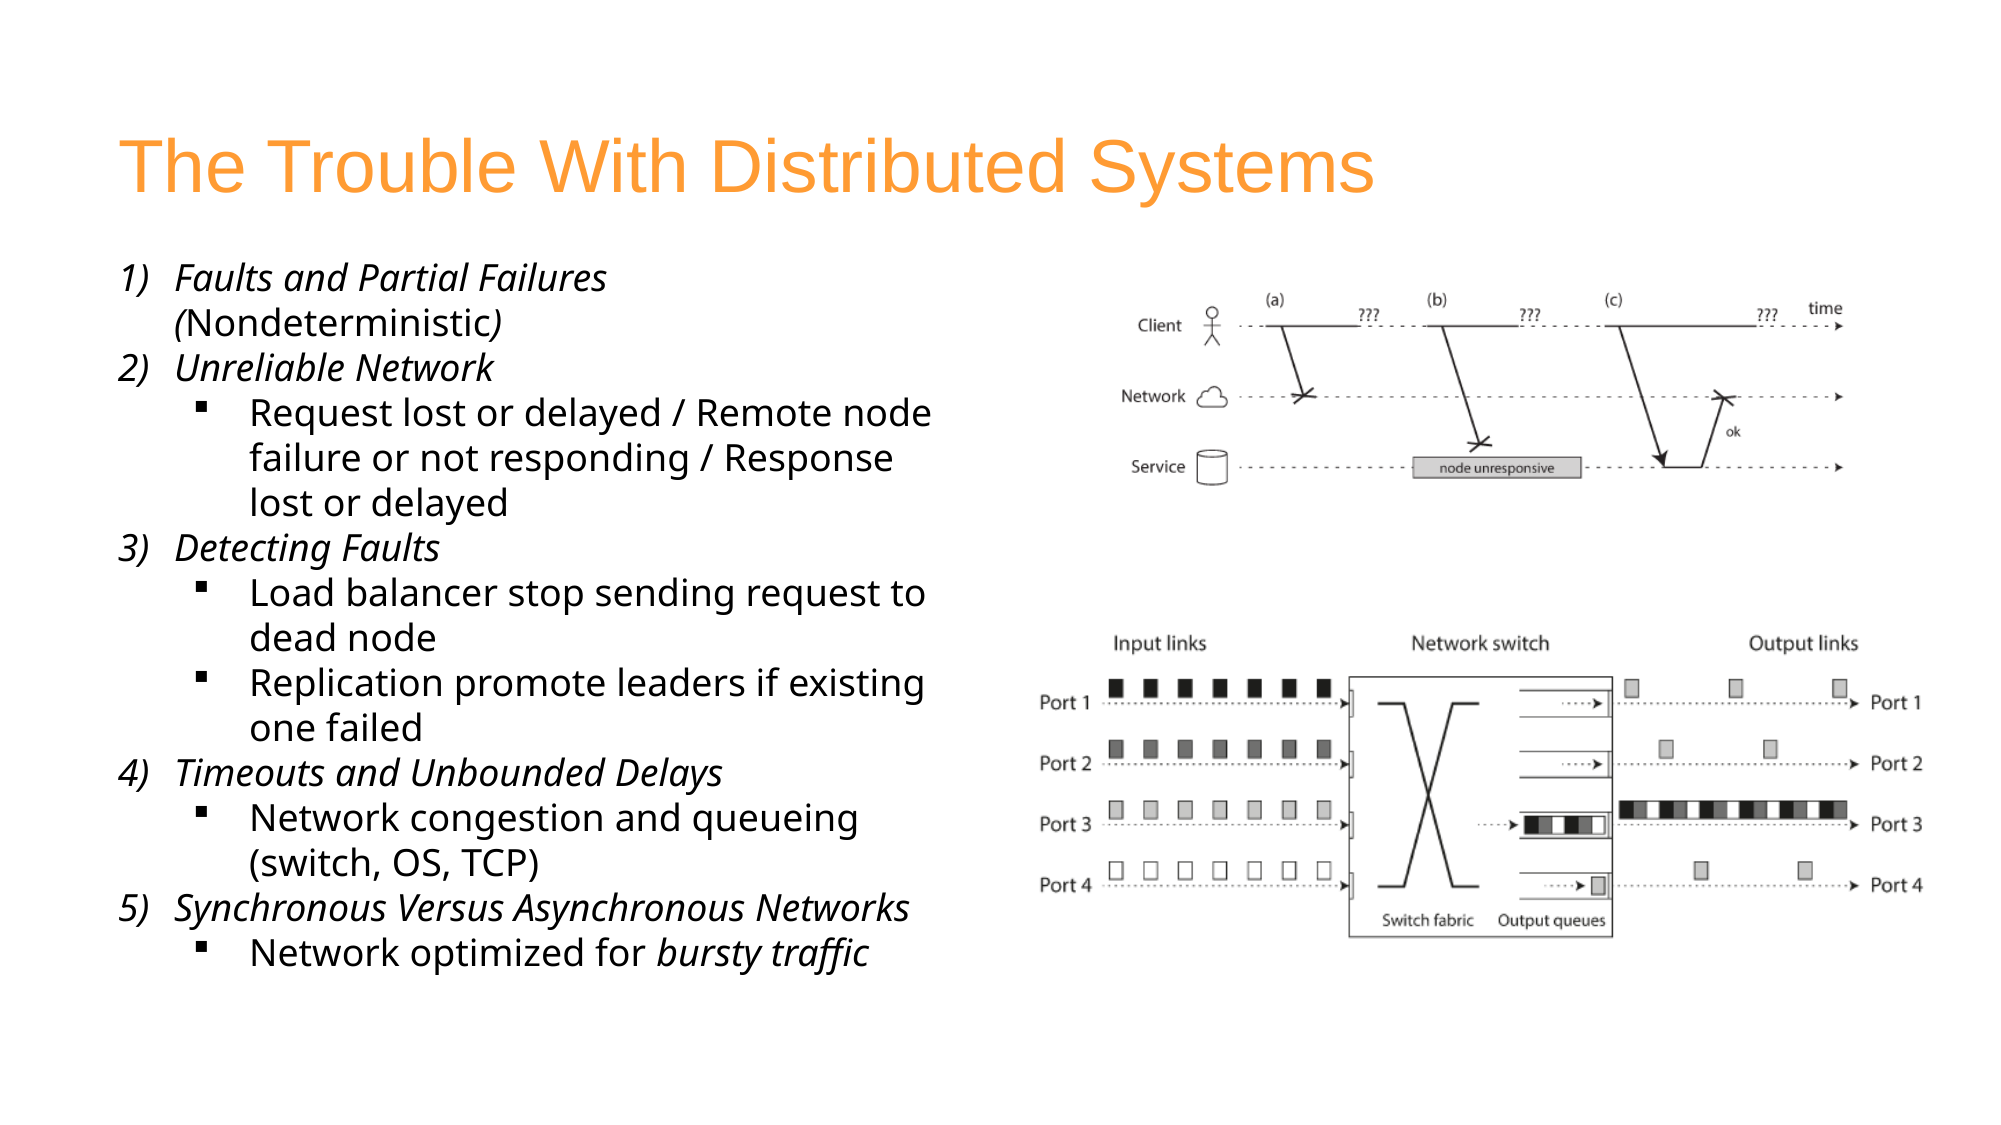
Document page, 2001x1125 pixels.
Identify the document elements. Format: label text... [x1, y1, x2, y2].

picture [1036, 617, 1937, 954]
picture [1111, 277, 1862, 517]
text_box Faults and Partial Failures (Nondeterministic) Unreliable Network Request lost or delayed / Remote node failure or not responding / Response lost or delayed Detecting Faults Load balancer stop sending request to dead node Replication promote leaders if existing one failed Timeouts and Unbounded Delays Network congestion and queueing (switch, OS, TCP) Synchronous Versus Asynchronous Networks Network optimized for bursty traffic [103, 246, 954, 982]
title The Trouble With Distributed Systems [103, 59, 1909, 278]
